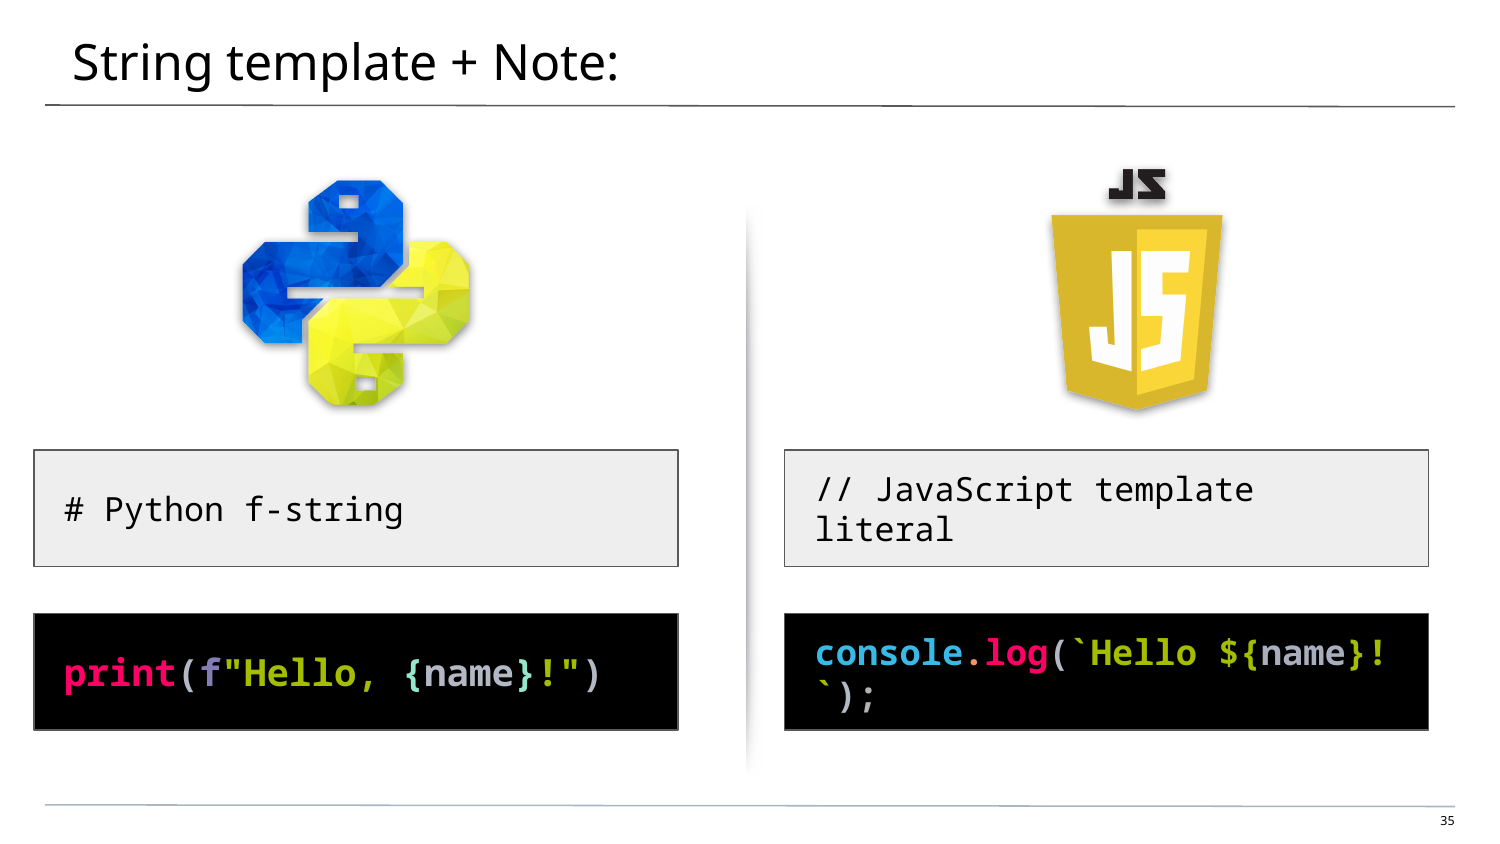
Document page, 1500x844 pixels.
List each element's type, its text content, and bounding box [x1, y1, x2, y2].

picture [1051, 169, 1224, 410]
text_box print(f"Hello, {name}!") [34, 613, 678, 731]
text_box console.log(`Hello ${name}!`); [833, 613, 1429, 731]
text_box // JavaScript template literal [833, 449, 1429, 567]
text_box # Python f-string [34, 449, 678, 567]
picture [231, 169, 481, 410]
picture [693, 193, 830, 796]
title String template + Note: [0, 0, 1500, 88]
